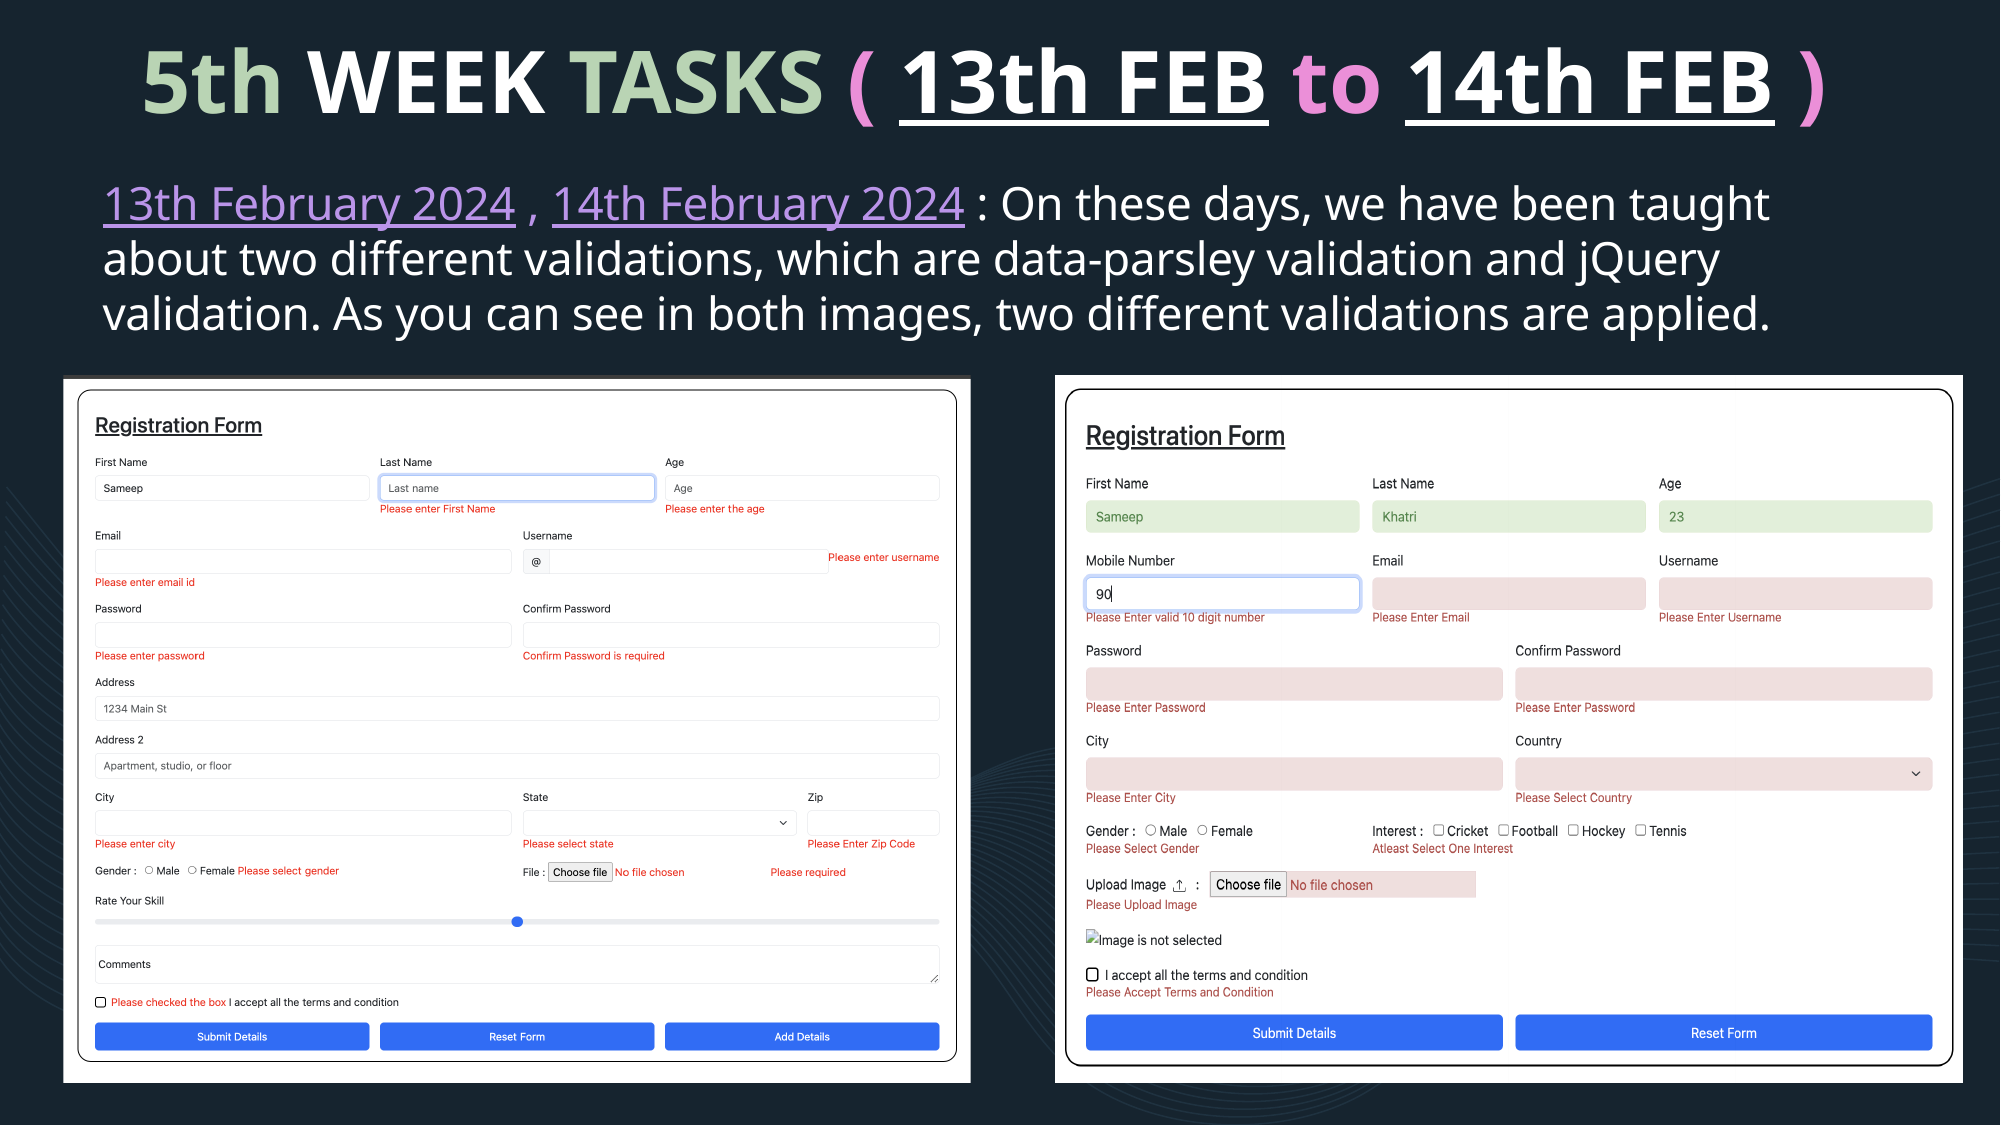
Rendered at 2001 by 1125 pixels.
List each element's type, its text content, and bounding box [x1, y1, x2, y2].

picture [63, 375, 971, 1083]
picture [1054, 375, 1963, 1083]
text_box 13th February 2024 , 14th February 2024 : On these days, we have been taught about two different validations, which are data-parsley validation and jQuery validation. As you can see in both images, two different validations are applied. [82, 151, 1909, 363]
text_box 5th WEEK TASKS ( 13th FEB to 14th FEB ) [100, 0, 1891, 151]
